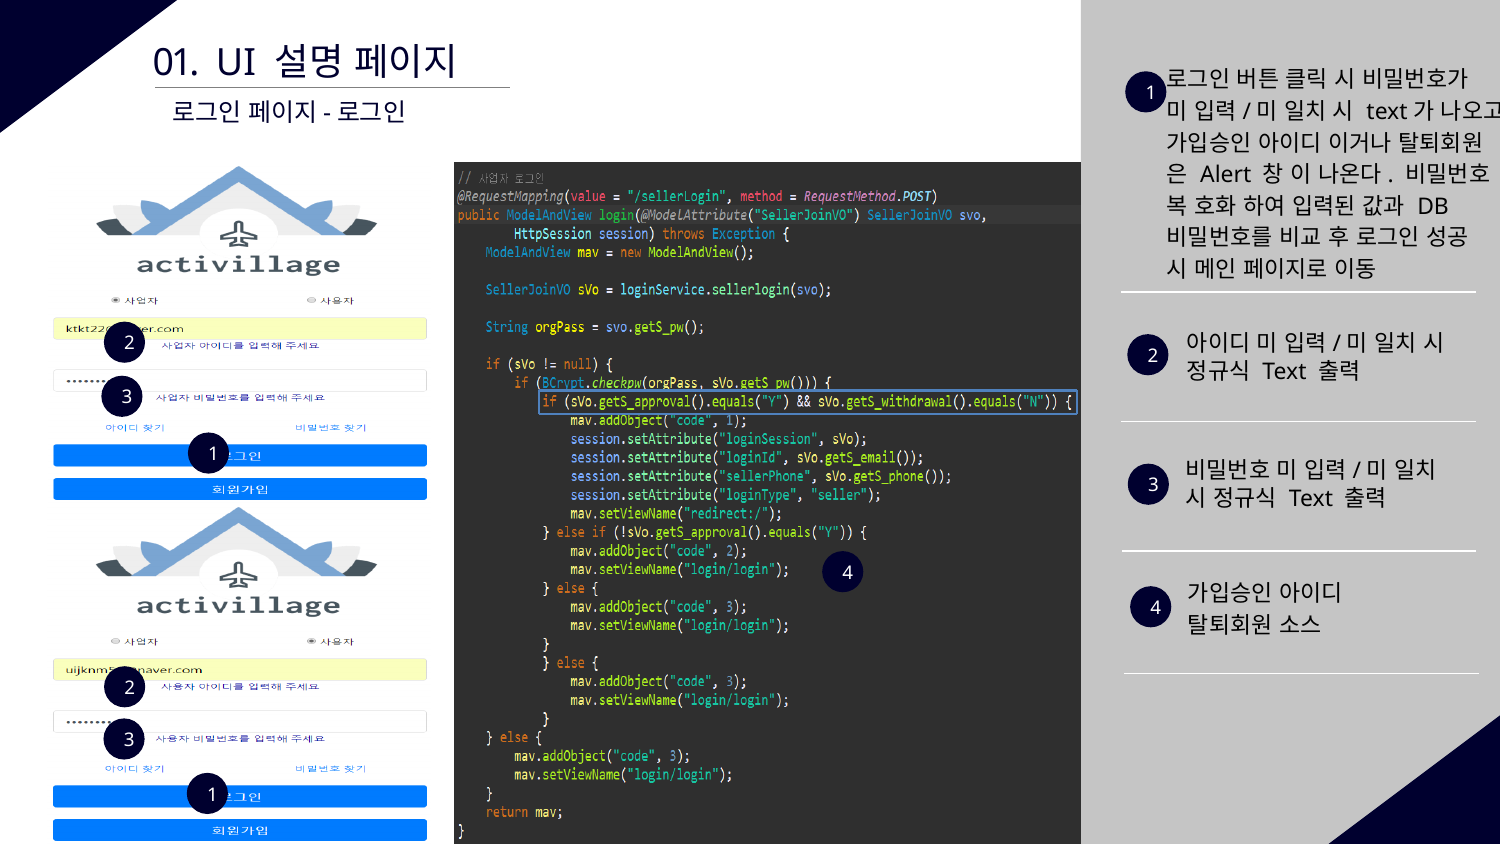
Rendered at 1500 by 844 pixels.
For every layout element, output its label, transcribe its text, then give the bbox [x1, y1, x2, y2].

text_box 4 [1128, 584, 1173, 630]
text_box 1 [1123, 69, 1151, 115]
text_box 2 [1125, 332, 1171, 378]
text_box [538, 390, 1078, 415]
text_box 로그인 버튼 클릭 시 비밀번호가 미 입력/미 일치 시 text가 나오고 가입승인 아이디 이거나 탈퇴회원 은 Alert 창 이 나온다. 비밀번호 복 호화 하여 입력된 값과 DB 비밀번호를 비교 후 로그인 성공 시 메인 페이지로 이동 [1151, 57, 1500, 290]
text_box 01. [137, 30, 201, 90]
text_box 아이디 미 입력/미 일치 시 정규식 Text 출력 [1172, 321, 1463, 392]
text_box 비밀번호 미 입력/미 일치 시 정규식 Text 출력 [1170, 448, 1462, 519]
picture [454, 162, 1081, 844]
text_box 로그인 페이지-로그인 [157, 96, 421, 134]
text_box 가입승인 아이디 탈퇴회원 소스 [1173, 571, 1465, 645]
picture [47, 161, 432, 844]
text_box 3 [1125, 461, 1170, 507]
text_box UI 설명 페이지 [201, 30, 473, 87]
